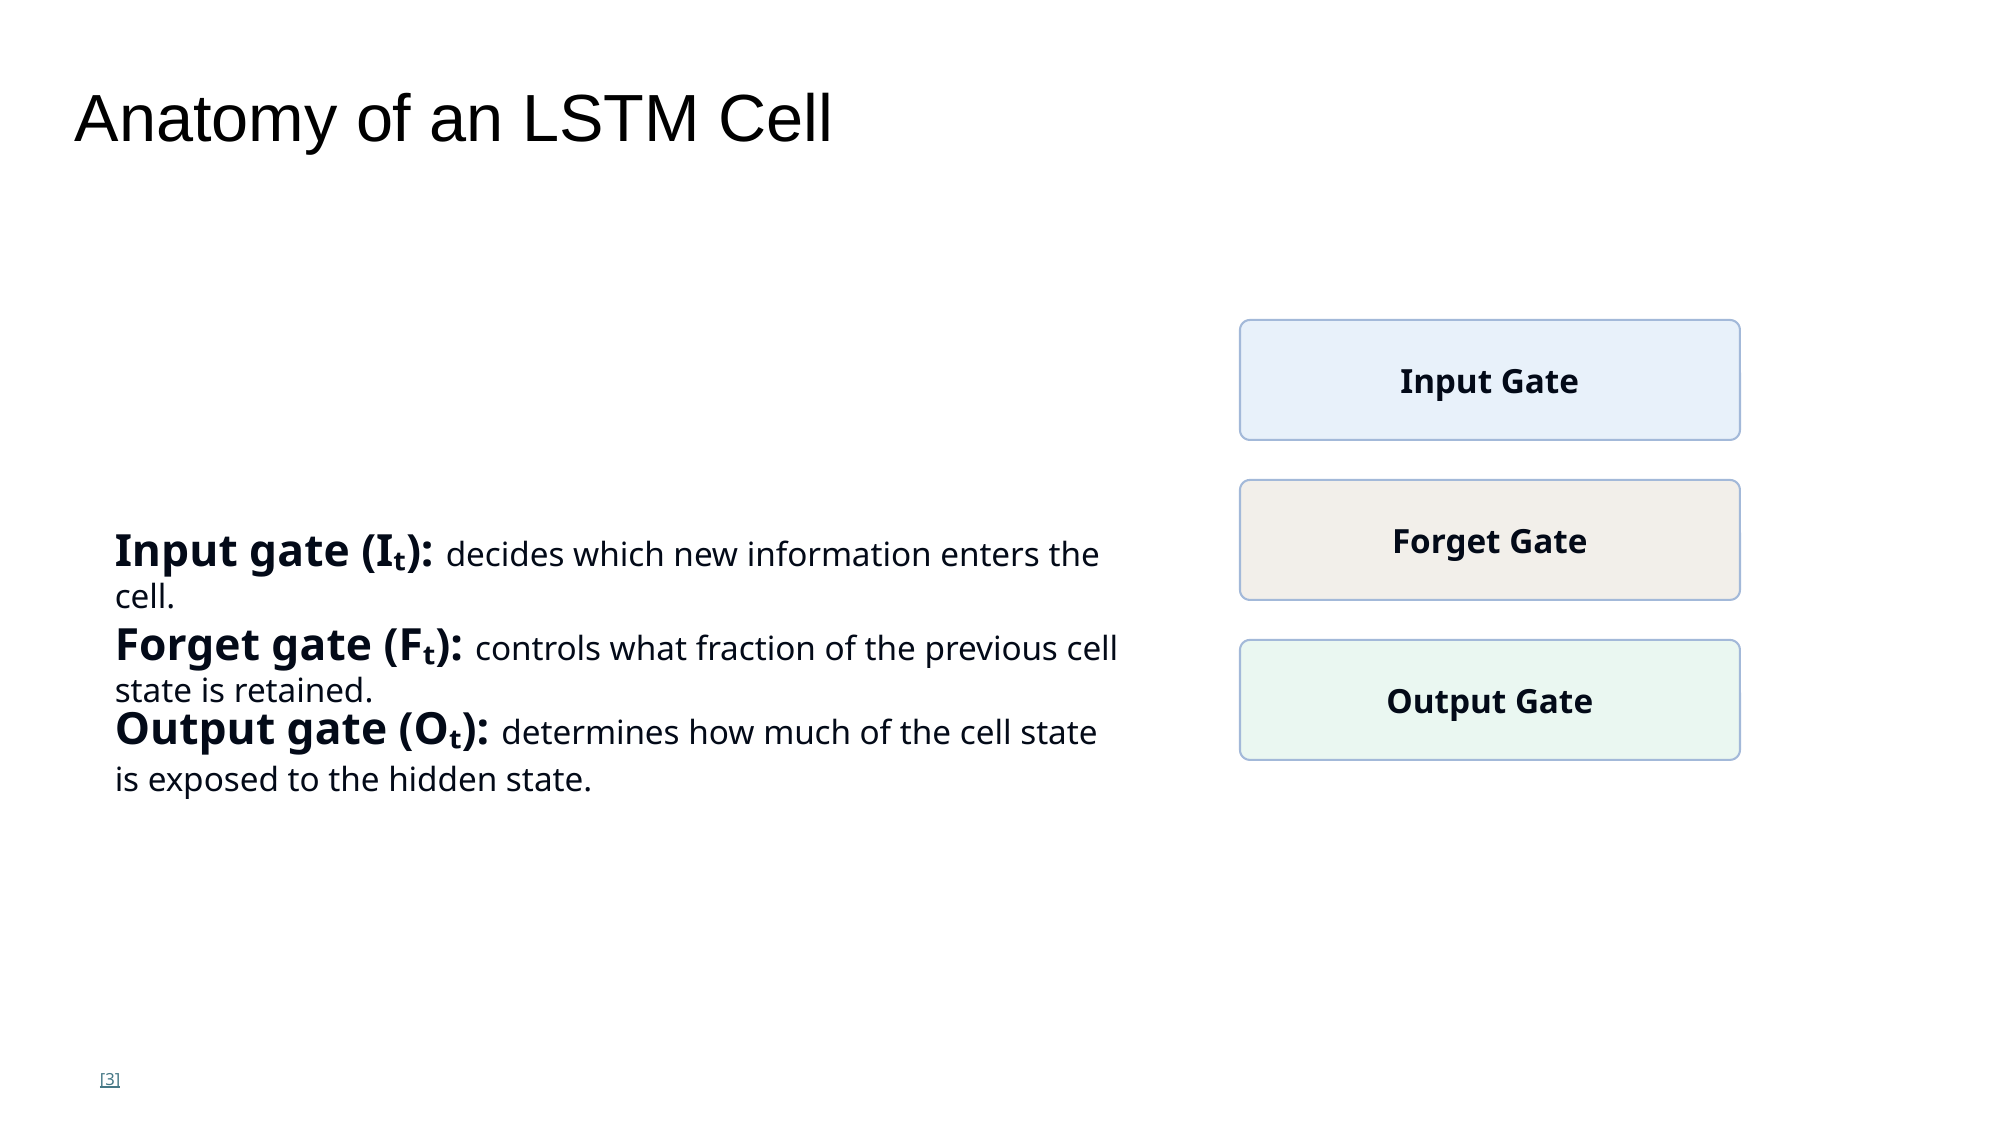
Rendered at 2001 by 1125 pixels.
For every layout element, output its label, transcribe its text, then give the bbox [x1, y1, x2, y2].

text_box Anatomy of an LSTM Cell [60, 60, 1940, 170]
text_box Input gate (Iₜ): decides which new information enters the cell. Forget gate (Fₜ): controls what fraction of the previous cell state is retained. Output gate (Oₜ): determines how much of the cell state is exposed to the hidden state. [99, 279, 1140, 1040]
text_box Forget Gate [1239, 479, 1740, 600]
text_box Input Gate [1239, 319, 1740, 440]
text_box [3] [99, 1055, 1900, 1105]
text_box Output Gate [1239, 639, 1740, 760]
